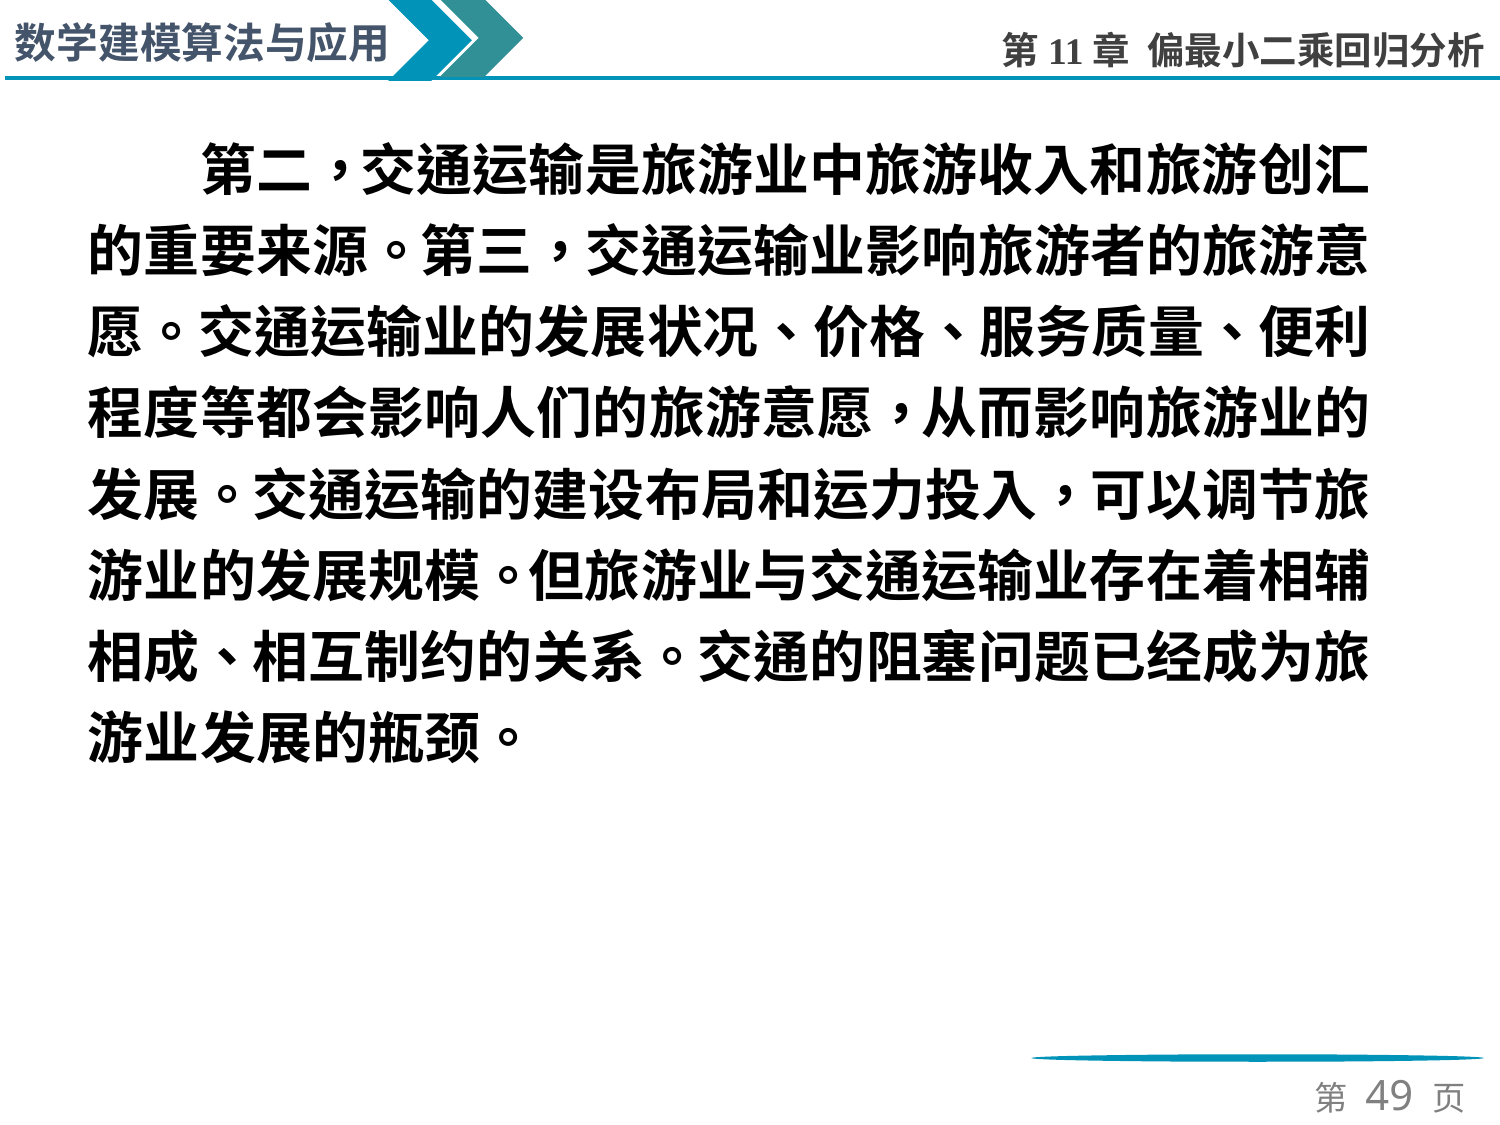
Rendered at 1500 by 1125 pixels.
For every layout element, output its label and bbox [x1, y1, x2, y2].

text_box [87, 132, 1370, 815]
